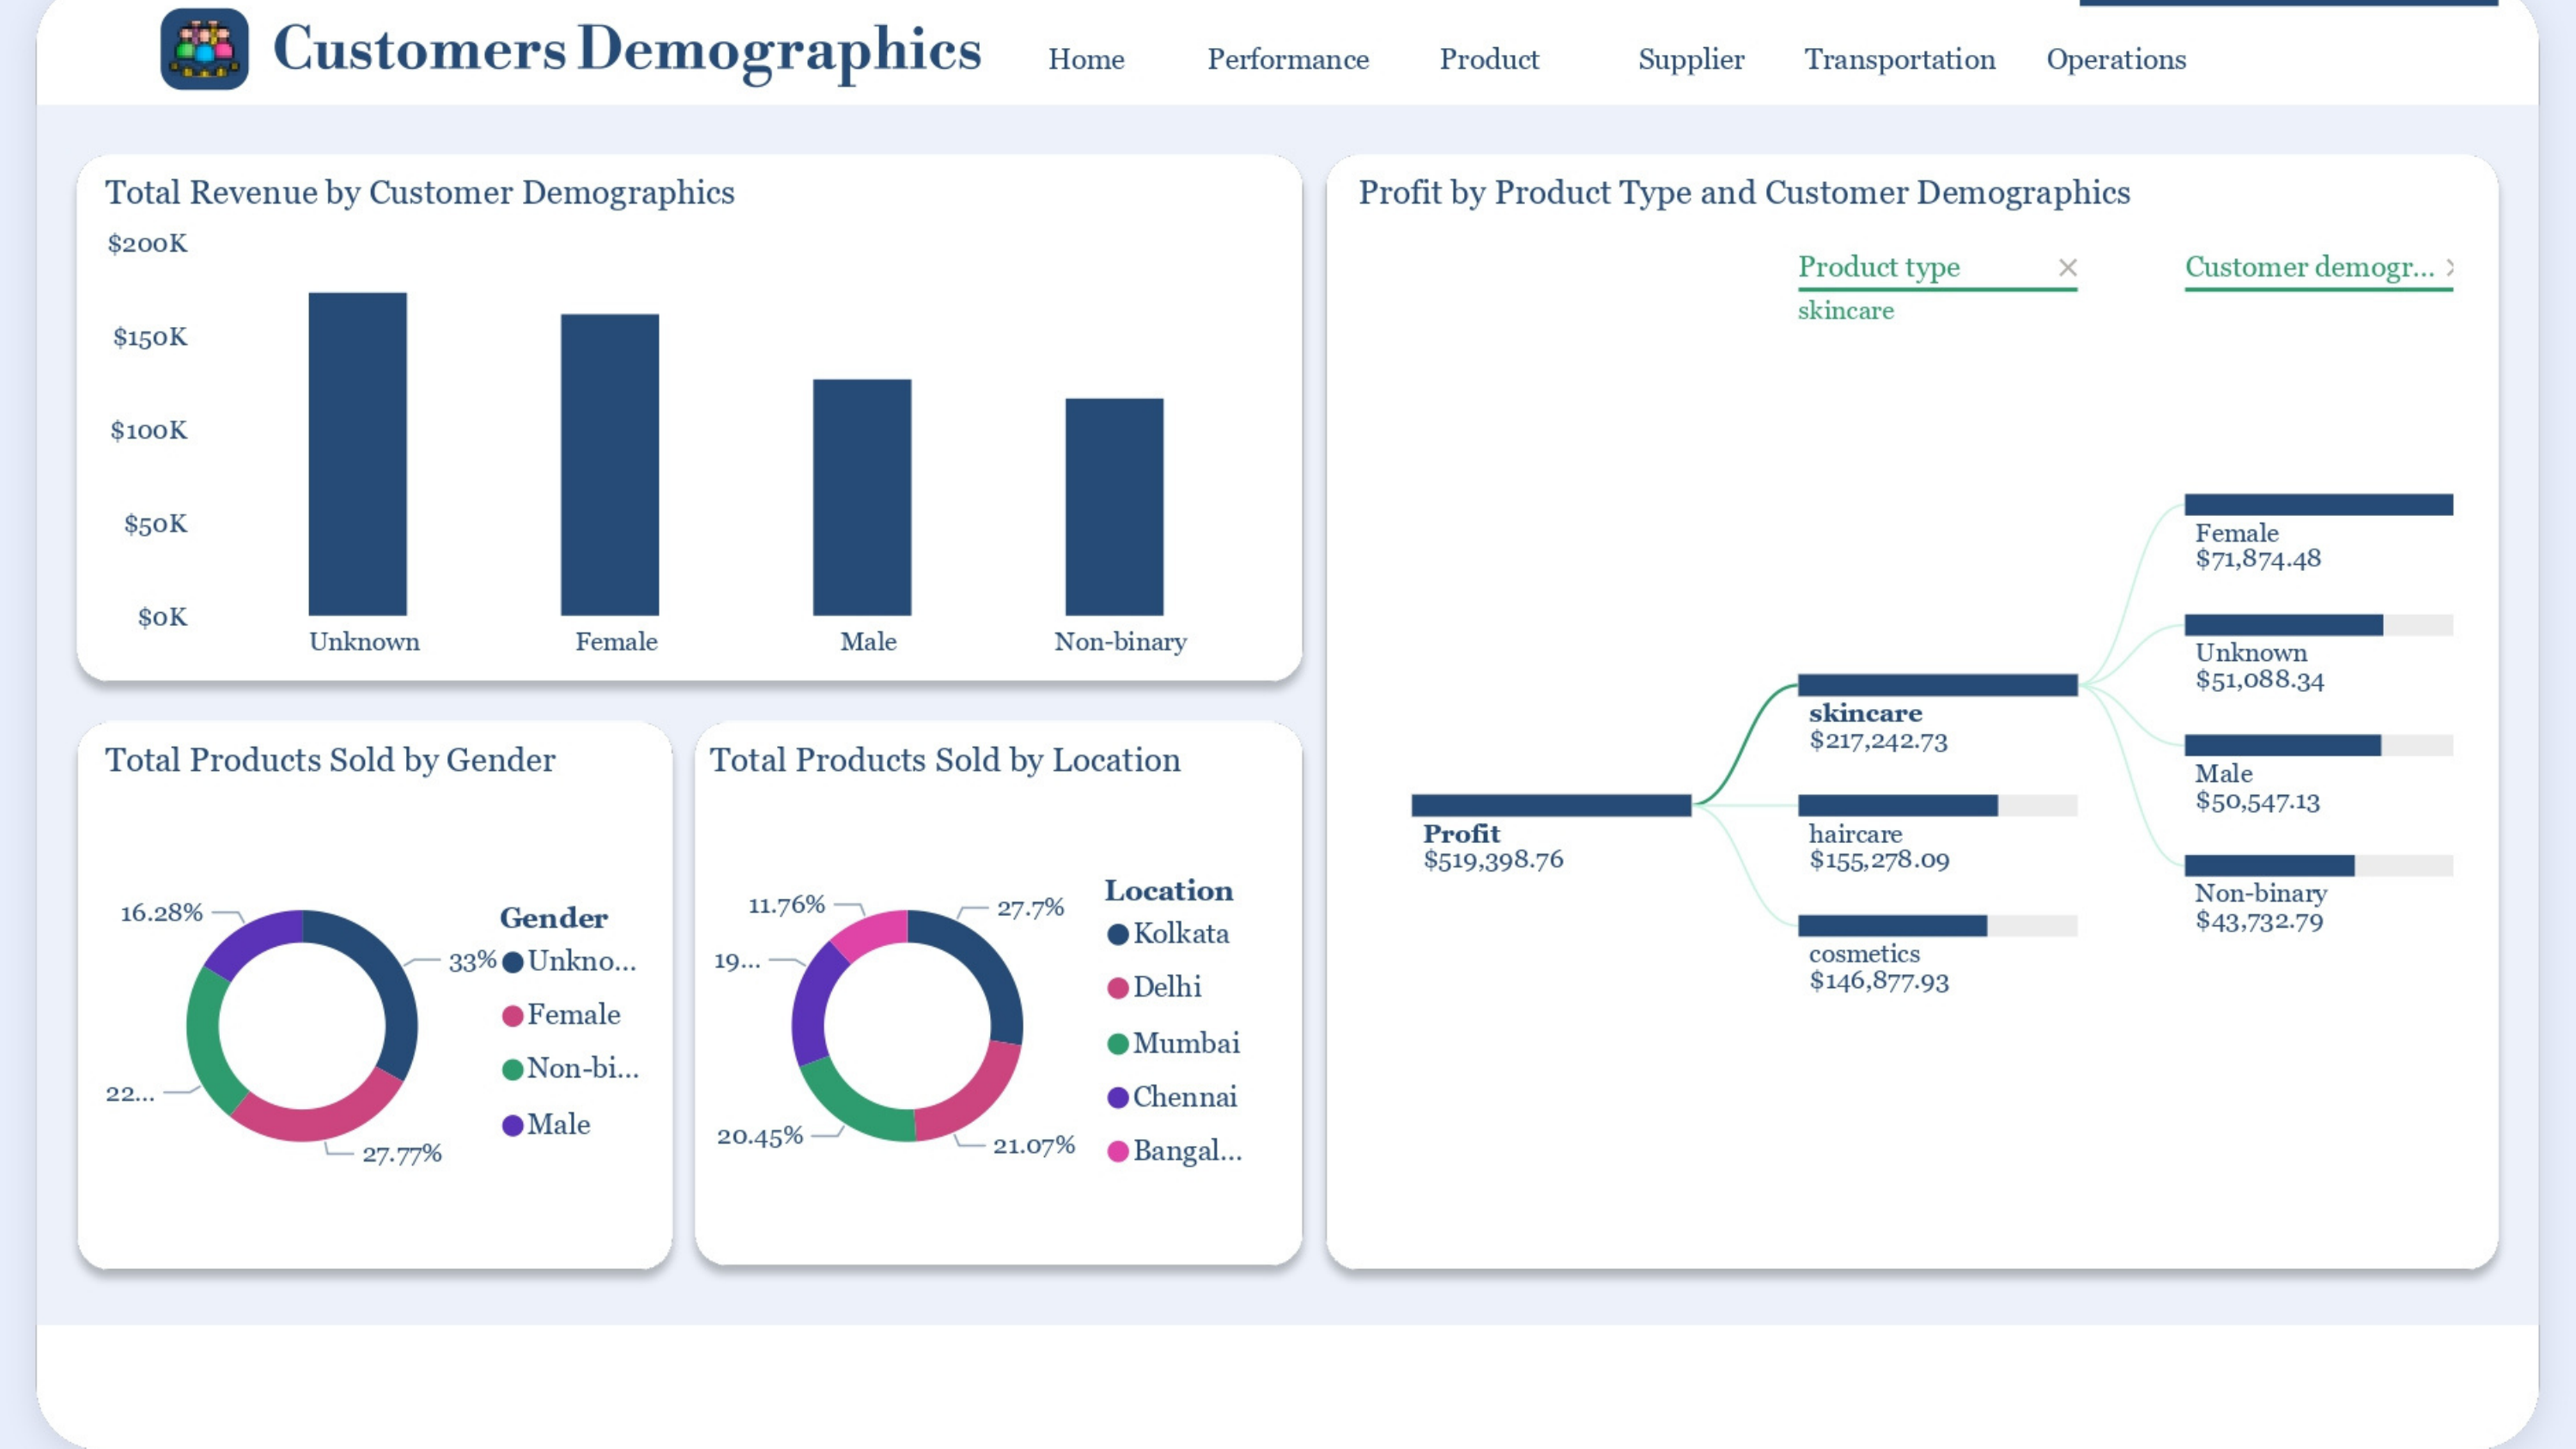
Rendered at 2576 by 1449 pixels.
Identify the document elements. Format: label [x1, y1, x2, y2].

text_box [0, 0, 2576, 1449]
